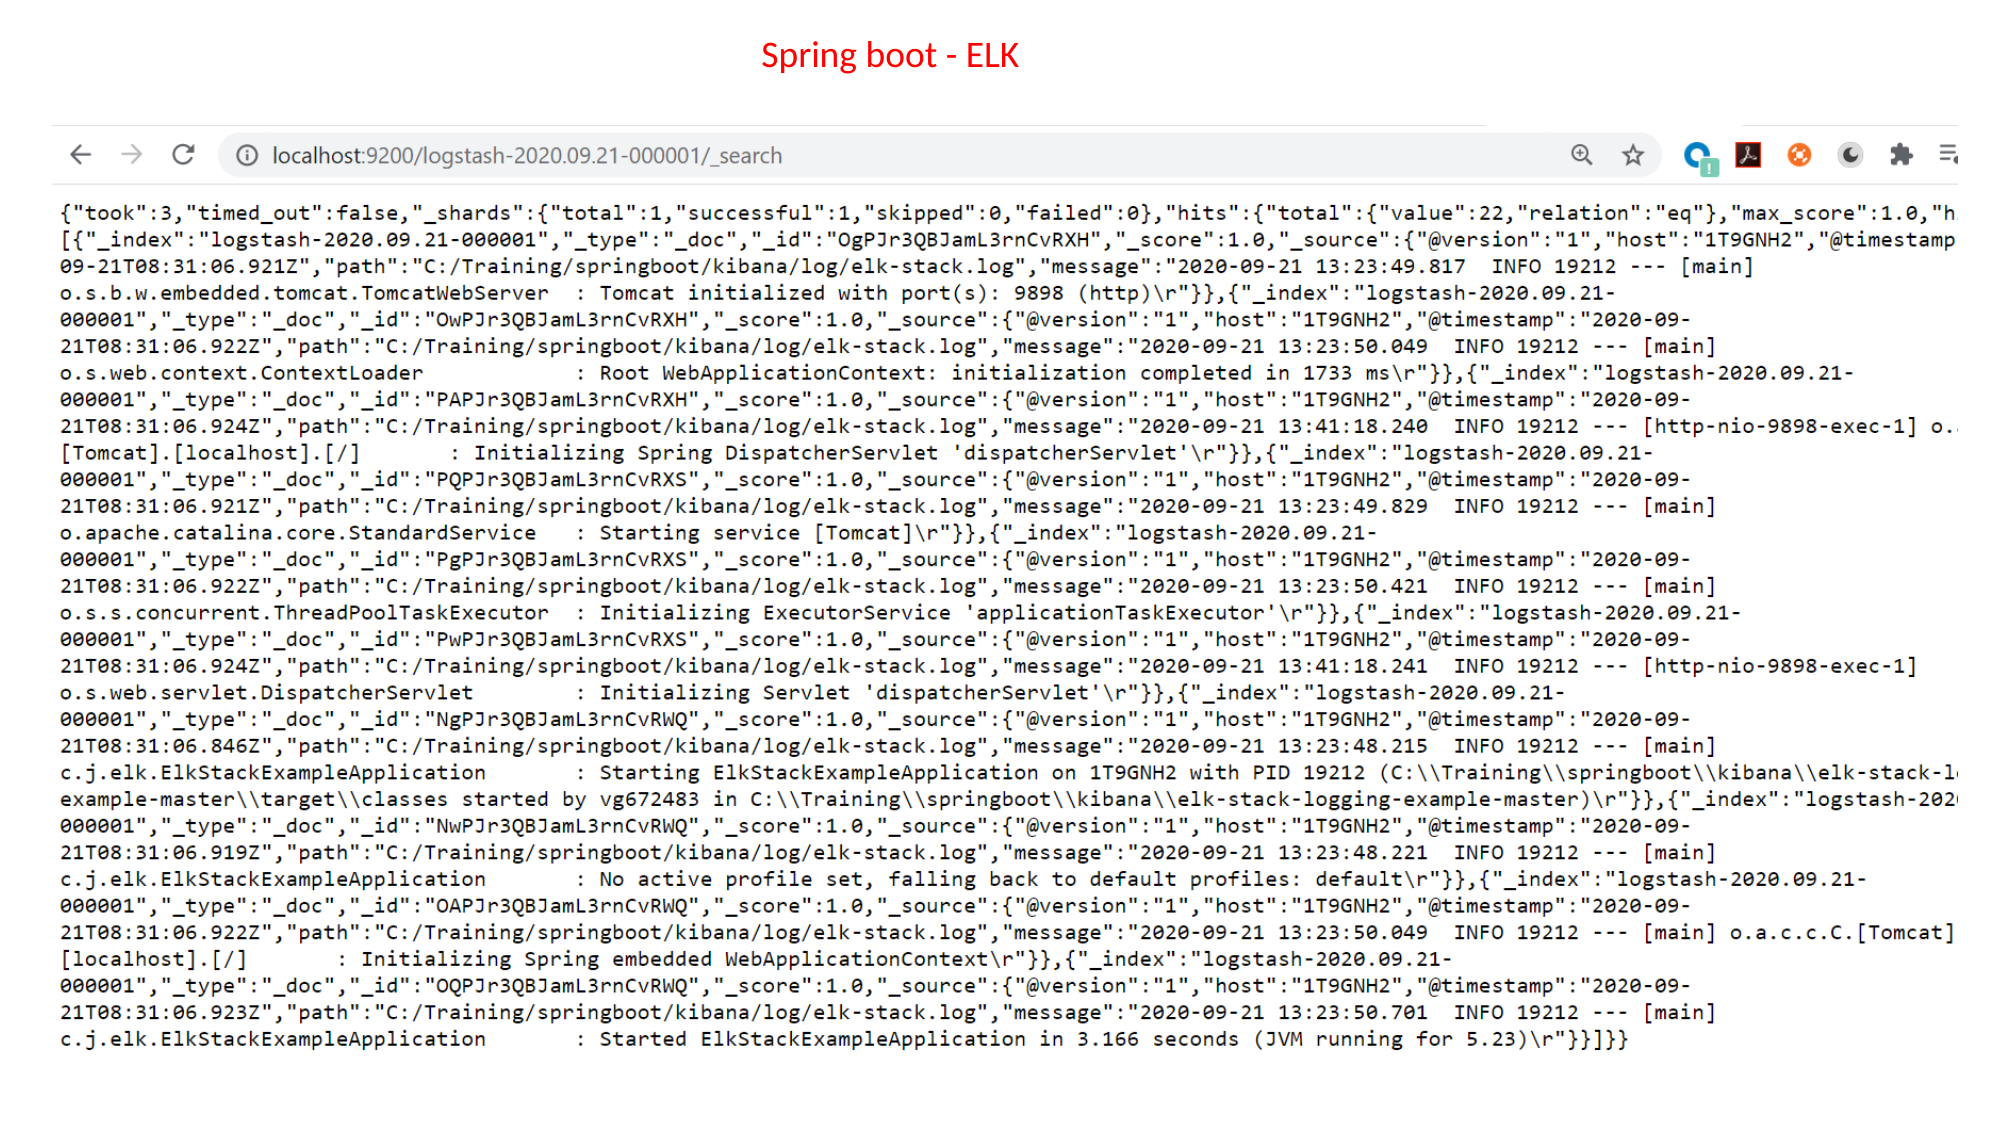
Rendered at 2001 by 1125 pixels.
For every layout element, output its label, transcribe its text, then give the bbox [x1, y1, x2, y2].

picture [52, 125, 1958, 1065]
text_box Spring boot - ELK [368, 16, 1413, 88]
